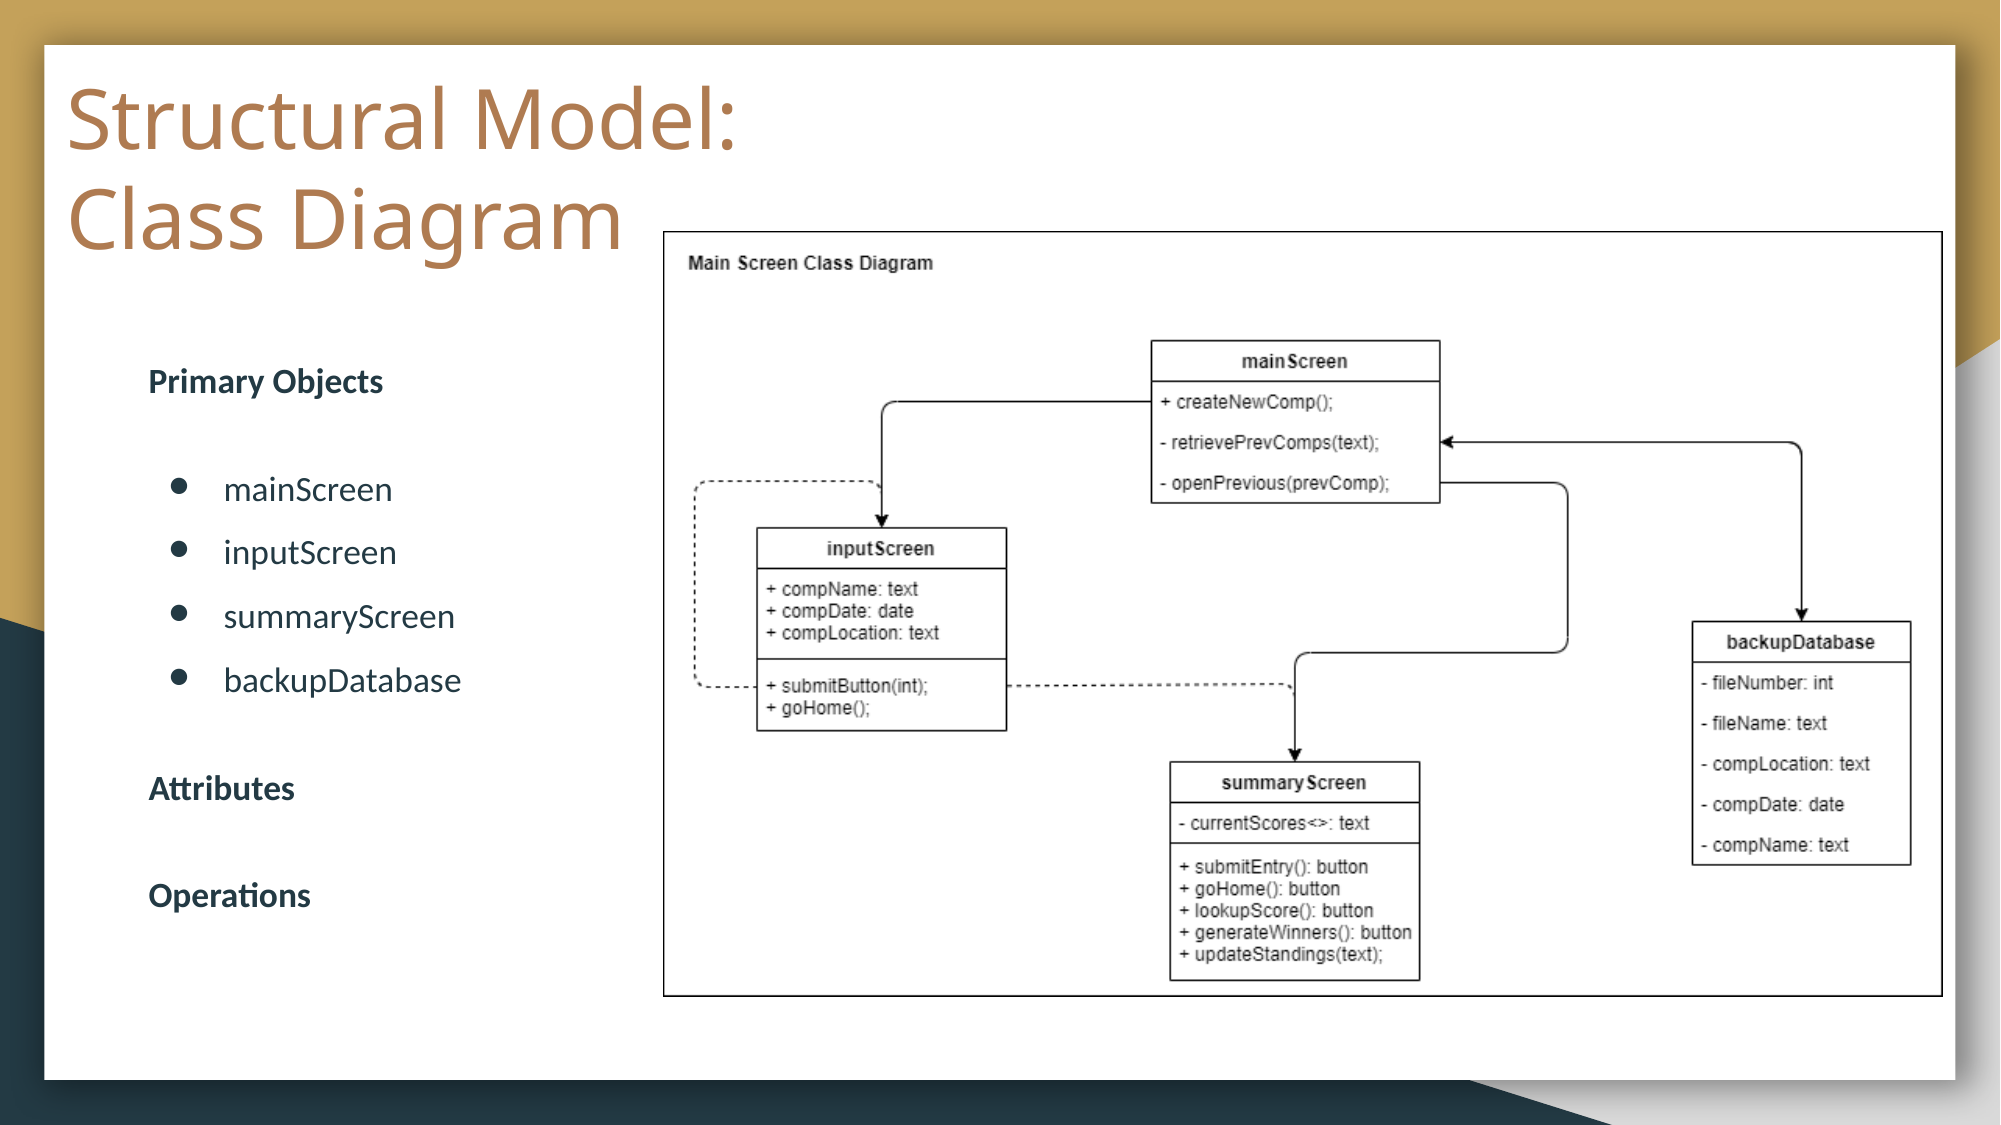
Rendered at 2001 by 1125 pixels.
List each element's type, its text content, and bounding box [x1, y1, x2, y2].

title Structural Model: Class Diagram [46, 46, 858, 350]
picture [662, 231, 1943, 997]
list Primary Objects mainScreen inputScreen summaryScreen backupDatabase Attributes Operations [128, 331, 626, 986]
